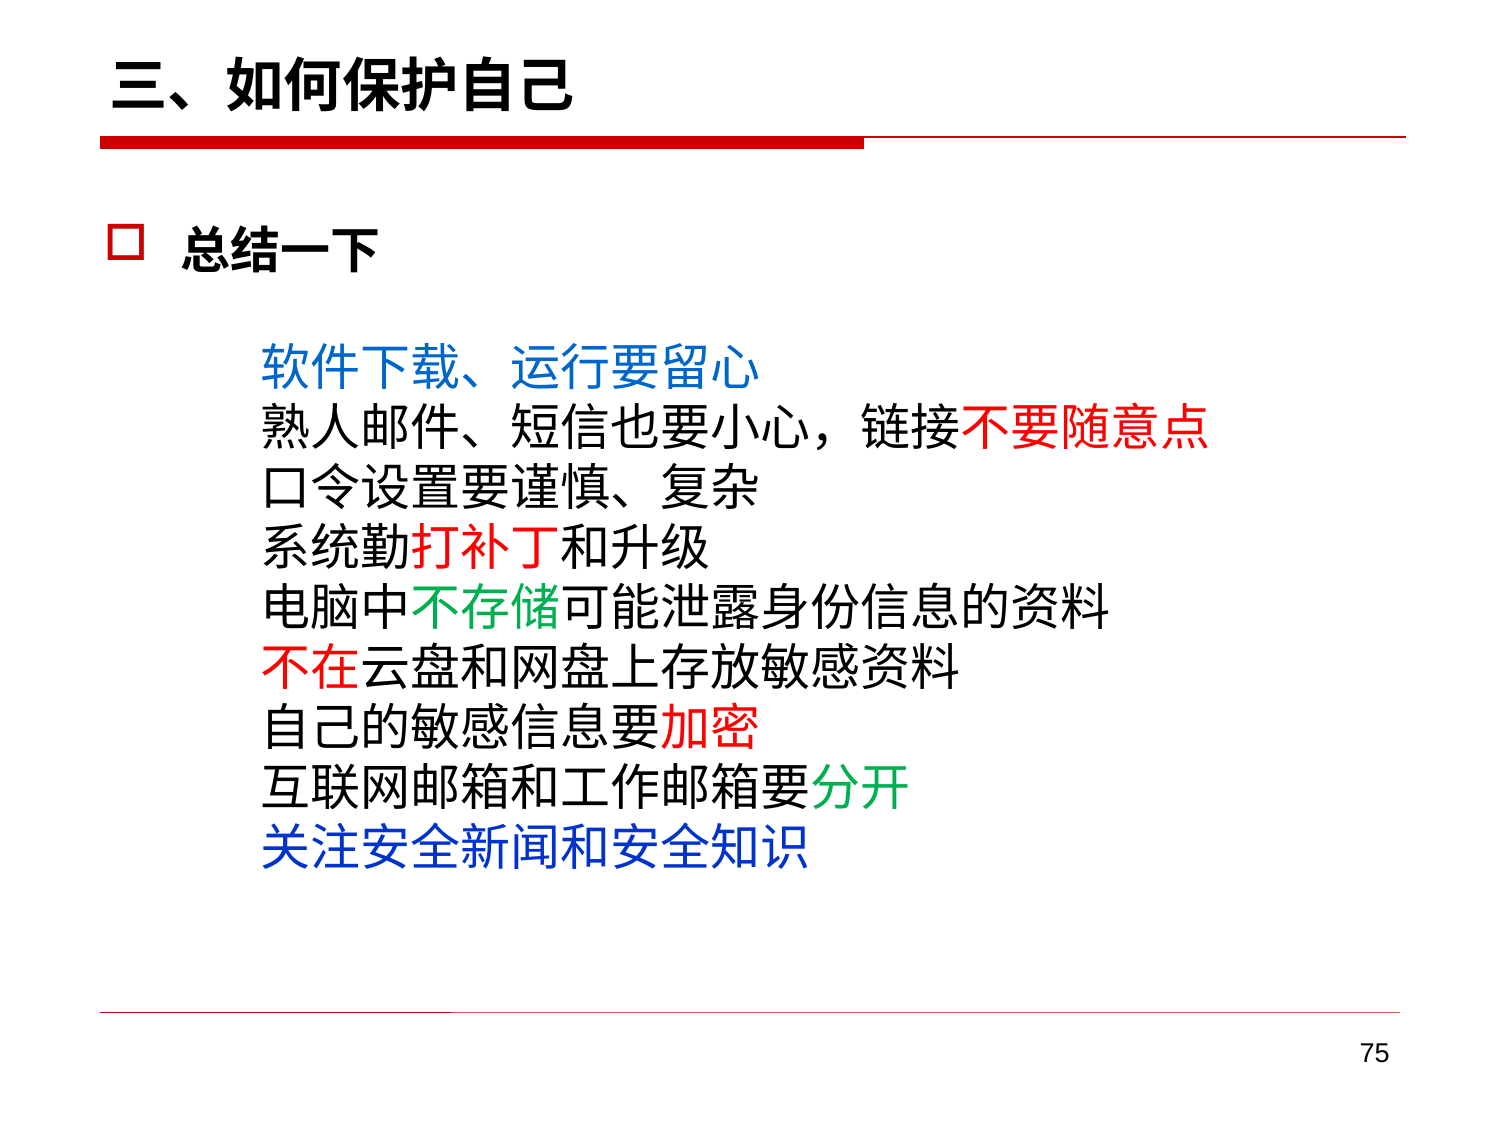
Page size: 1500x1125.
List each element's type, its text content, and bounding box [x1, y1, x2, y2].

list 总结一下 [88, 181, 1211, 315]
text_box 软件下载、运行要留心 熟人邮件、短信也要小心，链接不要随意点 口令设置要谨慎、复杂 系统勤打补丁和升级 电脑中不存储可能泄露身份信息的资料 不在云盘和网盘上存放敏感资料 自己的敏感信息要加密 互联网邮箱和工作邮箱要分开 关注安全新闻和安全知识 [246, 328, 1231, 883]
title 三、如何保护自己 [94, 8, 1407, 126]
